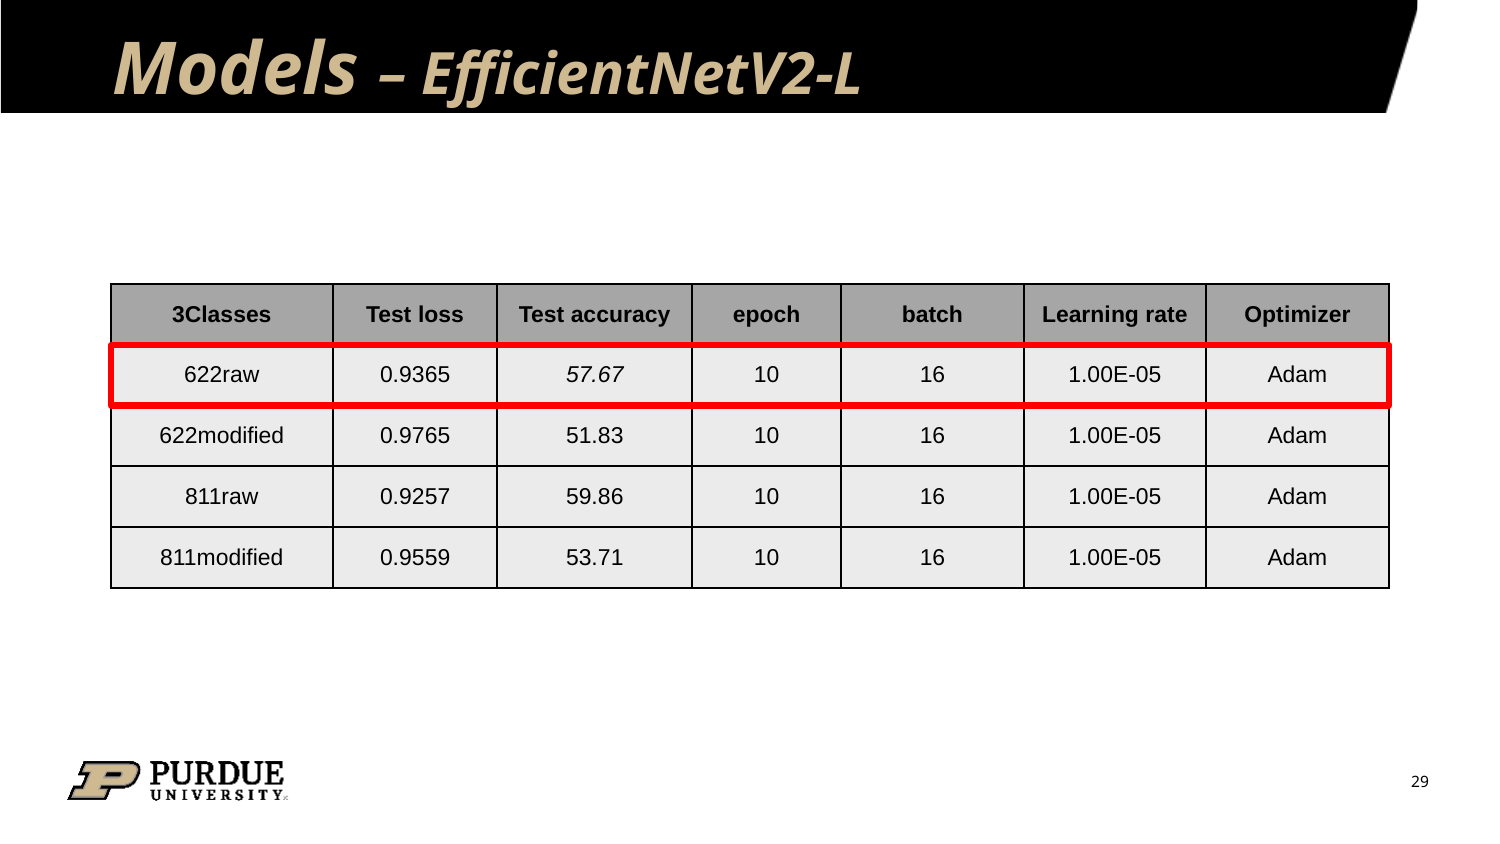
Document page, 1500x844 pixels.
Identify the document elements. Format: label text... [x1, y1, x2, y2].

table_cell 0.9257 [334, 467, 496, 526]
table_cell 16 [842, 467, 1023, 526]
table_cell 0.9559 [334, 528, 496, 587]
table_cell 10 [693, 407, 840, 465]
title Models – EfficientNetV2-L [109, 28, 1393, 114]
table_header 3Classes [112, 285, 332, 342]
table_cell 51.83 [498, 407, 691, 465]
text_box [110, 344, 1390, 407]
table_cell 811modified [112, 528, 332, 587]
table_header Test loss [334, 285, 496, 342]
table_cell 622modified [112, 407, 332, 465]
table_cell 0.9765 [334, 407, 496, 465]
table_cell 1.00E-05 [1025, 407, 1205, 465]
table_cell 1.00E-05 [1025, 467, 1205, 526]
table_cell Adam [1207, 467, 1388, 526]
table_cell 59.86 [498, 467, 691, 526]
table_cell Adam [1207, 407, 1388, 465]
table_cell 1.00E-05 [1025, 528, 1205, 587]
slide_number 29 [1390, 760, 1451, 806]
table_cell 16 [842, 528, 1023, 587]
table_cell 811raw [112, 467, 332, 526]
table_cell 16 [842, 407, 1023, 465]
table_cell 10 [693, 467, 840, 526]
picture [67, 742, 478, 816]
table_header epoch [693, 285, 840, 342]
table_header Optimizer [1207, 285, 1388, 342]
table_header Learning rate [1025, 285, 1205, 342]
table_cell 53.71 [498, 528, 691, 587]
table_header batch [842, 285, 1023, 342]
table_cell 10 [693, 528, 840, 587]
table_cell Adam [1207, 528, 1388, 587]
table_header Test accuracy [498, 285, 691, 342]
